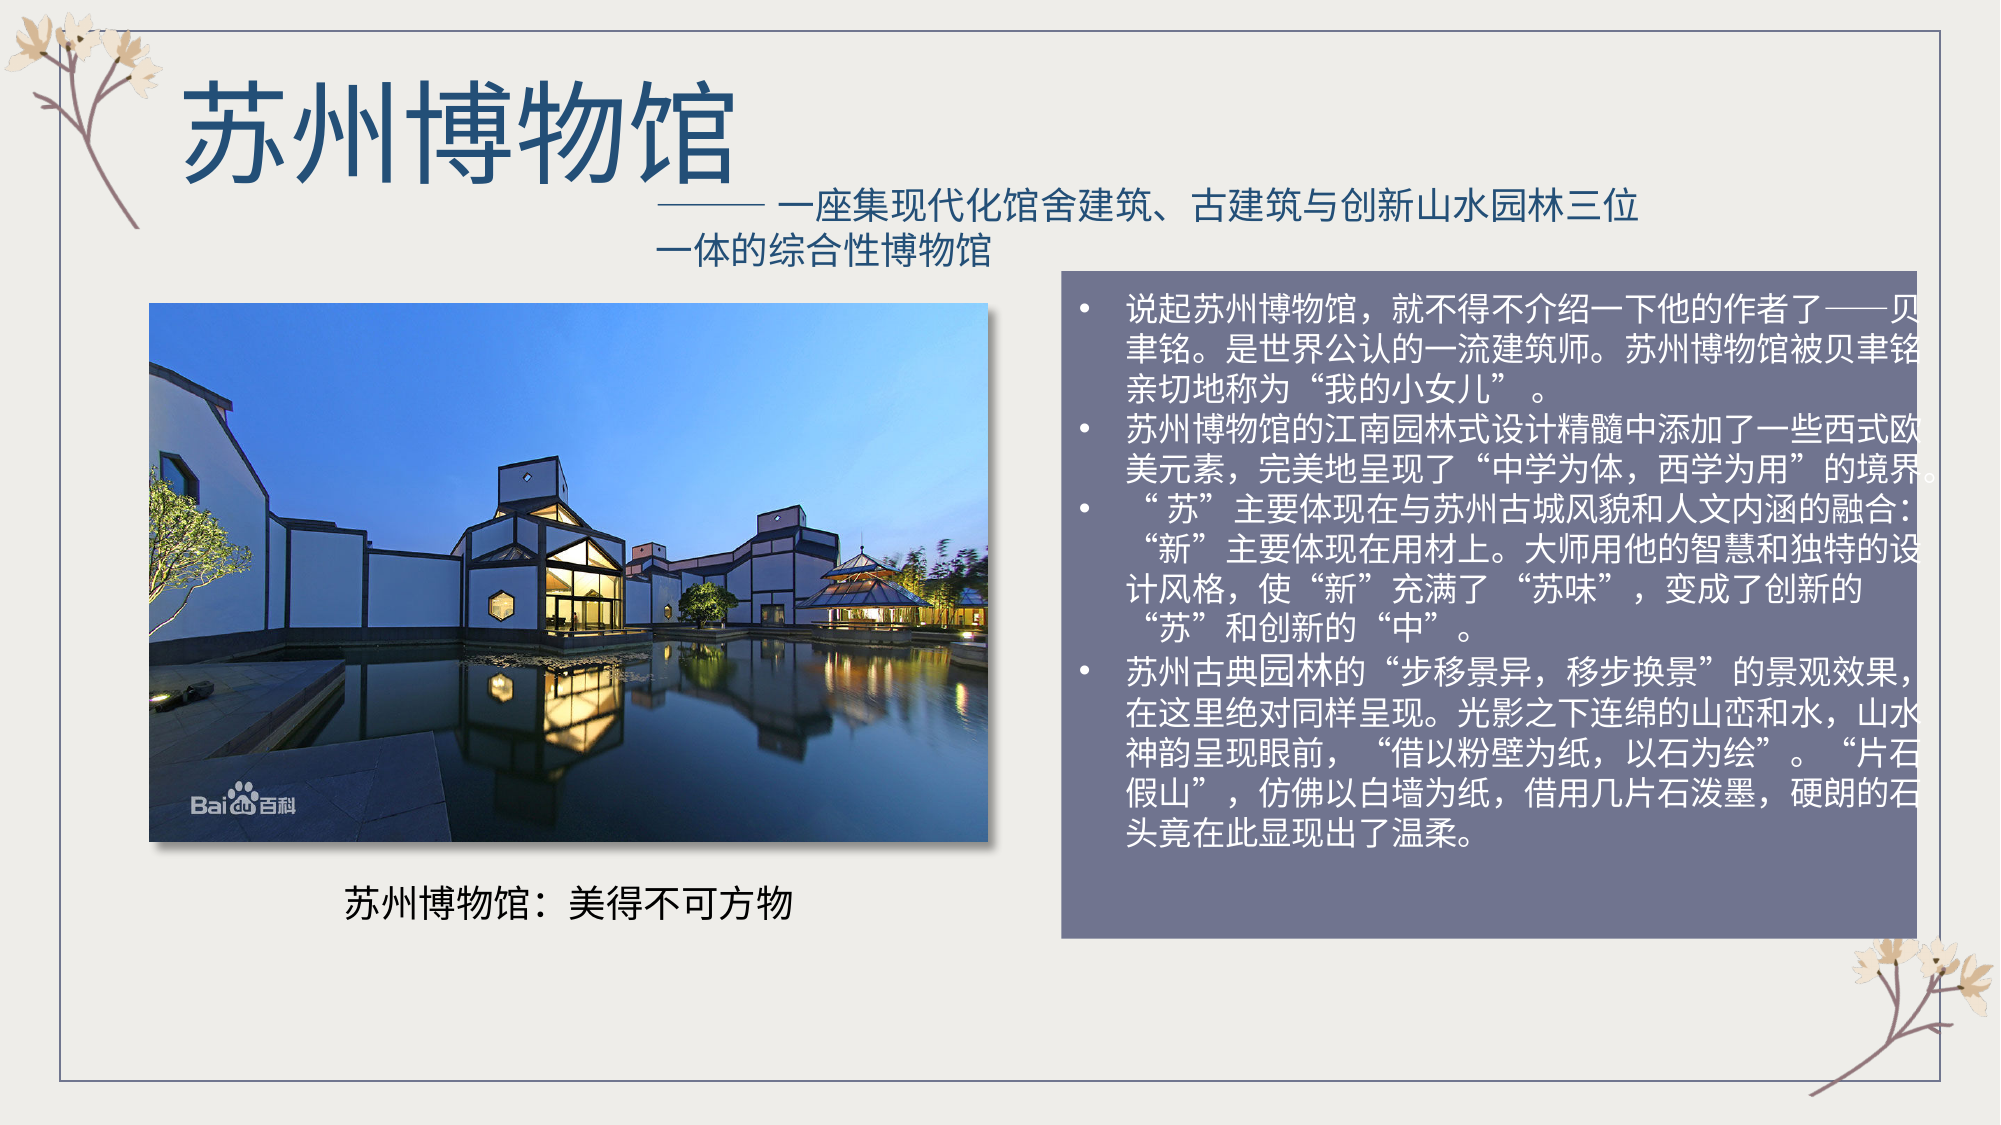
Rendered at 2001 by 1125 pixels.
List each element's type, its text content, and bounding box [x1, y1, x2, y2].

text_box [1690, 270, 1918, 280]
text_box [167, 30, 1941, 922]
text_box 苏州博物馆：美得不可方物 [191, 872, 946, 978]
picture [1781, 921, 2000, 1125]
picture [149, 303, 988, 842]
picture [1, 6, 173, 237]
text_box [1060, 280, 1918, 940]
text_box ———一座集现代化馆舍建筑、古建筑与创新山水园林三位一体的综合性博物馆 [641, 174, 1690, 280]
text_box 苏州博物馆 [167, 55, 1301, 206]
text_box 说起苏州博物馆，就不得不介绍一下他的作者了——贝聿铭。是世界公认的一流建筑师。苏州博物馆被贝聿铭亲切地称为“我的小女儿” 。 苏州博物馆的江南园林式设计精髓中添加了一些西式欧美元素，完美地呈现了“中学为体，西学为用”的境界。 “苏”主要体现在与苏州古城风貌和人文内涵的融合：“新”主要体现在用材上。大师用他的智慧和独特的设计风格，使“新”充满了 “苏味”，变成了创新的“苏”和创新的“中”。 苏州古典园林的“步移景异，移步换景”的景观效果，在这里绝对同样呈现。光影之下连绵的山峦和水，山水神韵呈现眼前，“借以粉壁为纸，以石为绘”。“片石假山”，仿佛以白墙为纸，借用几片石泼墨，硬朗的石头竟在此显现出了温柔。 [1064, 280, 1940, 860]
text_box [59, 206, 1822, 1082]
